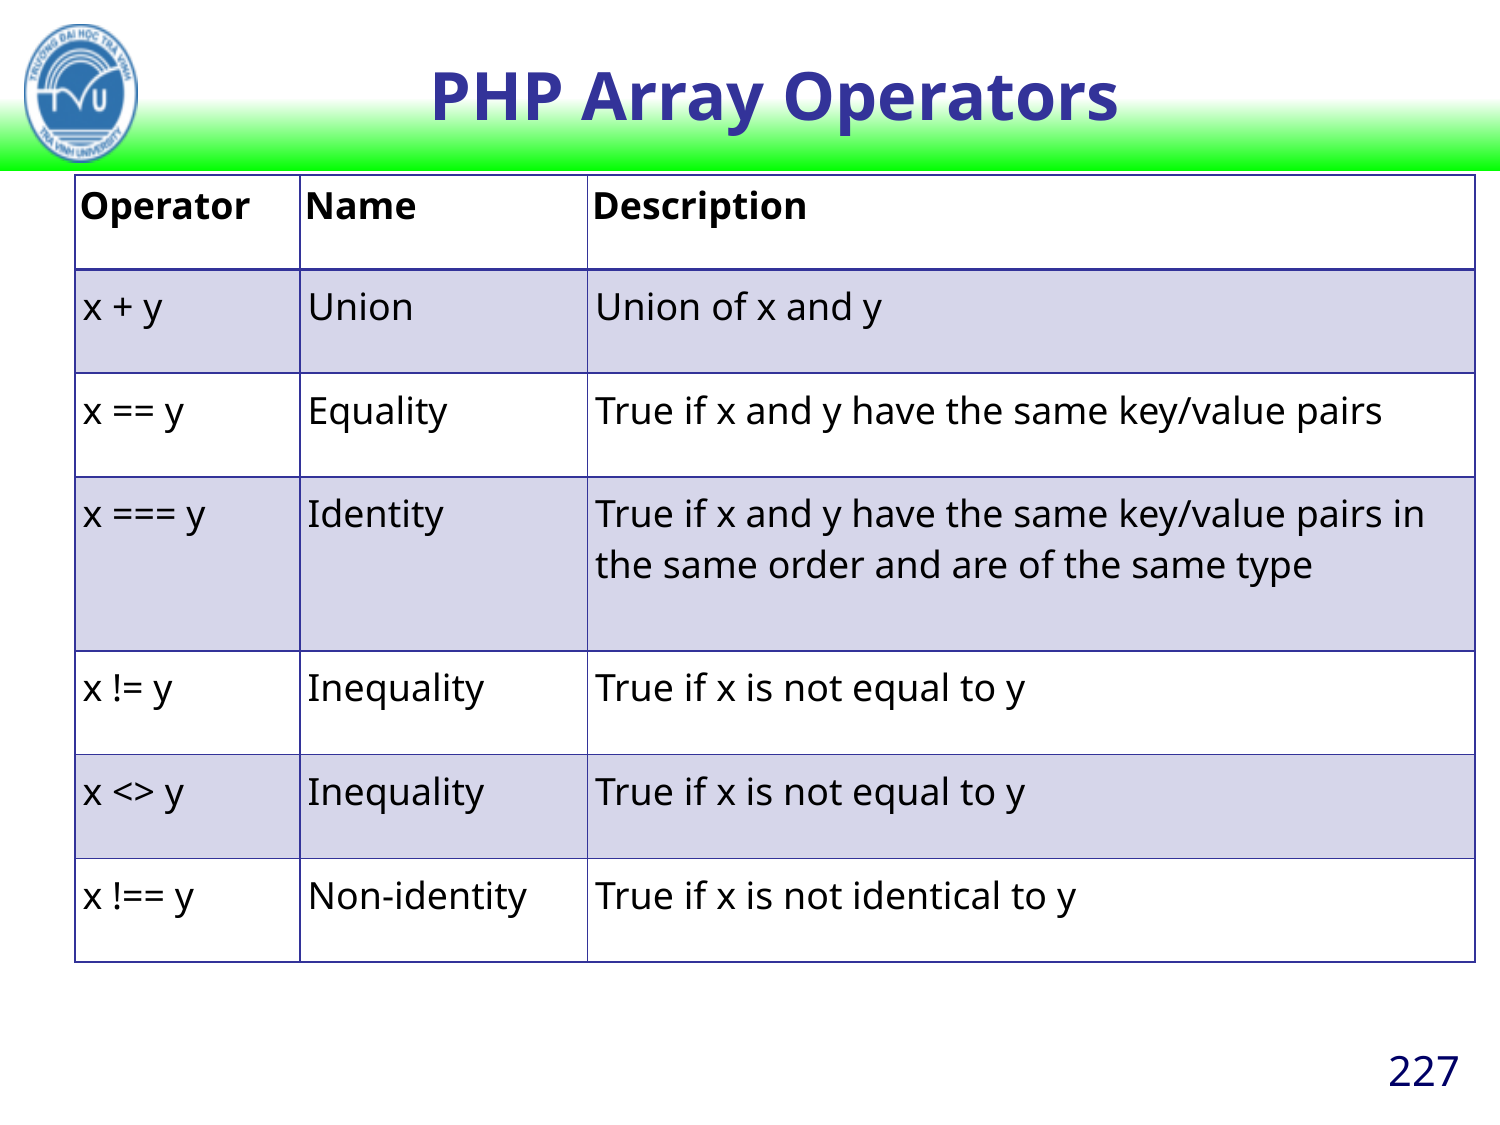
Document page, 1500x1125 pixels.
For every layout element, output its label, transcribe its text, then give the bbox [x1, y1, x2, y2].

title PHP Array Operators [74, 24, 1476, 163]
table_header Name [301, 176, 587, 268]
slide_number 227 [1312, 1037, 1476, 1101]
table_cell True if x and y have the same key/value pairs [588, 374, 1474, 476]
picture [24, 24, 74, 163]
table_cell Union of x and y [588, 271, 1474, 372]
table_cell x !== y [76, 859, 299, 961]
table_cell Inequality [301, 652, 587, 754]
table_cell x + y [76, 271, 299, 372]
table_cell True if x is not identical to y [588, 859, 1474, 961]
table_cell x <> y [76, 755, 299, 858]
table_header Operator [76, 176, 299, 268]
table_cell True if x and y have the same key/value pairs in the same order and are of the same type [588, 478, 1474, 650]
table_cell x === y [76, 478, 299, 650]
table_cell Non-identity [301, 859, 587, 961]
table_cell True if x is not equal to y [588, 652, 1474, 754]
table_cell True if x is not equal to y [588, 755, 1474, 858]
table_cell x == y [76, 374, 299, 476]
table_cell Inequality [301, 755, 587, 858]
table_cell Identity [301, 478, 587, 650]
table_header Description [588, 176, 1474, 268]
table_cell Equality [301, 374, 587, 476]
table_cell x != y [76, 652, 299, 754]
table_cell Union [301, 271, 587, 372]
